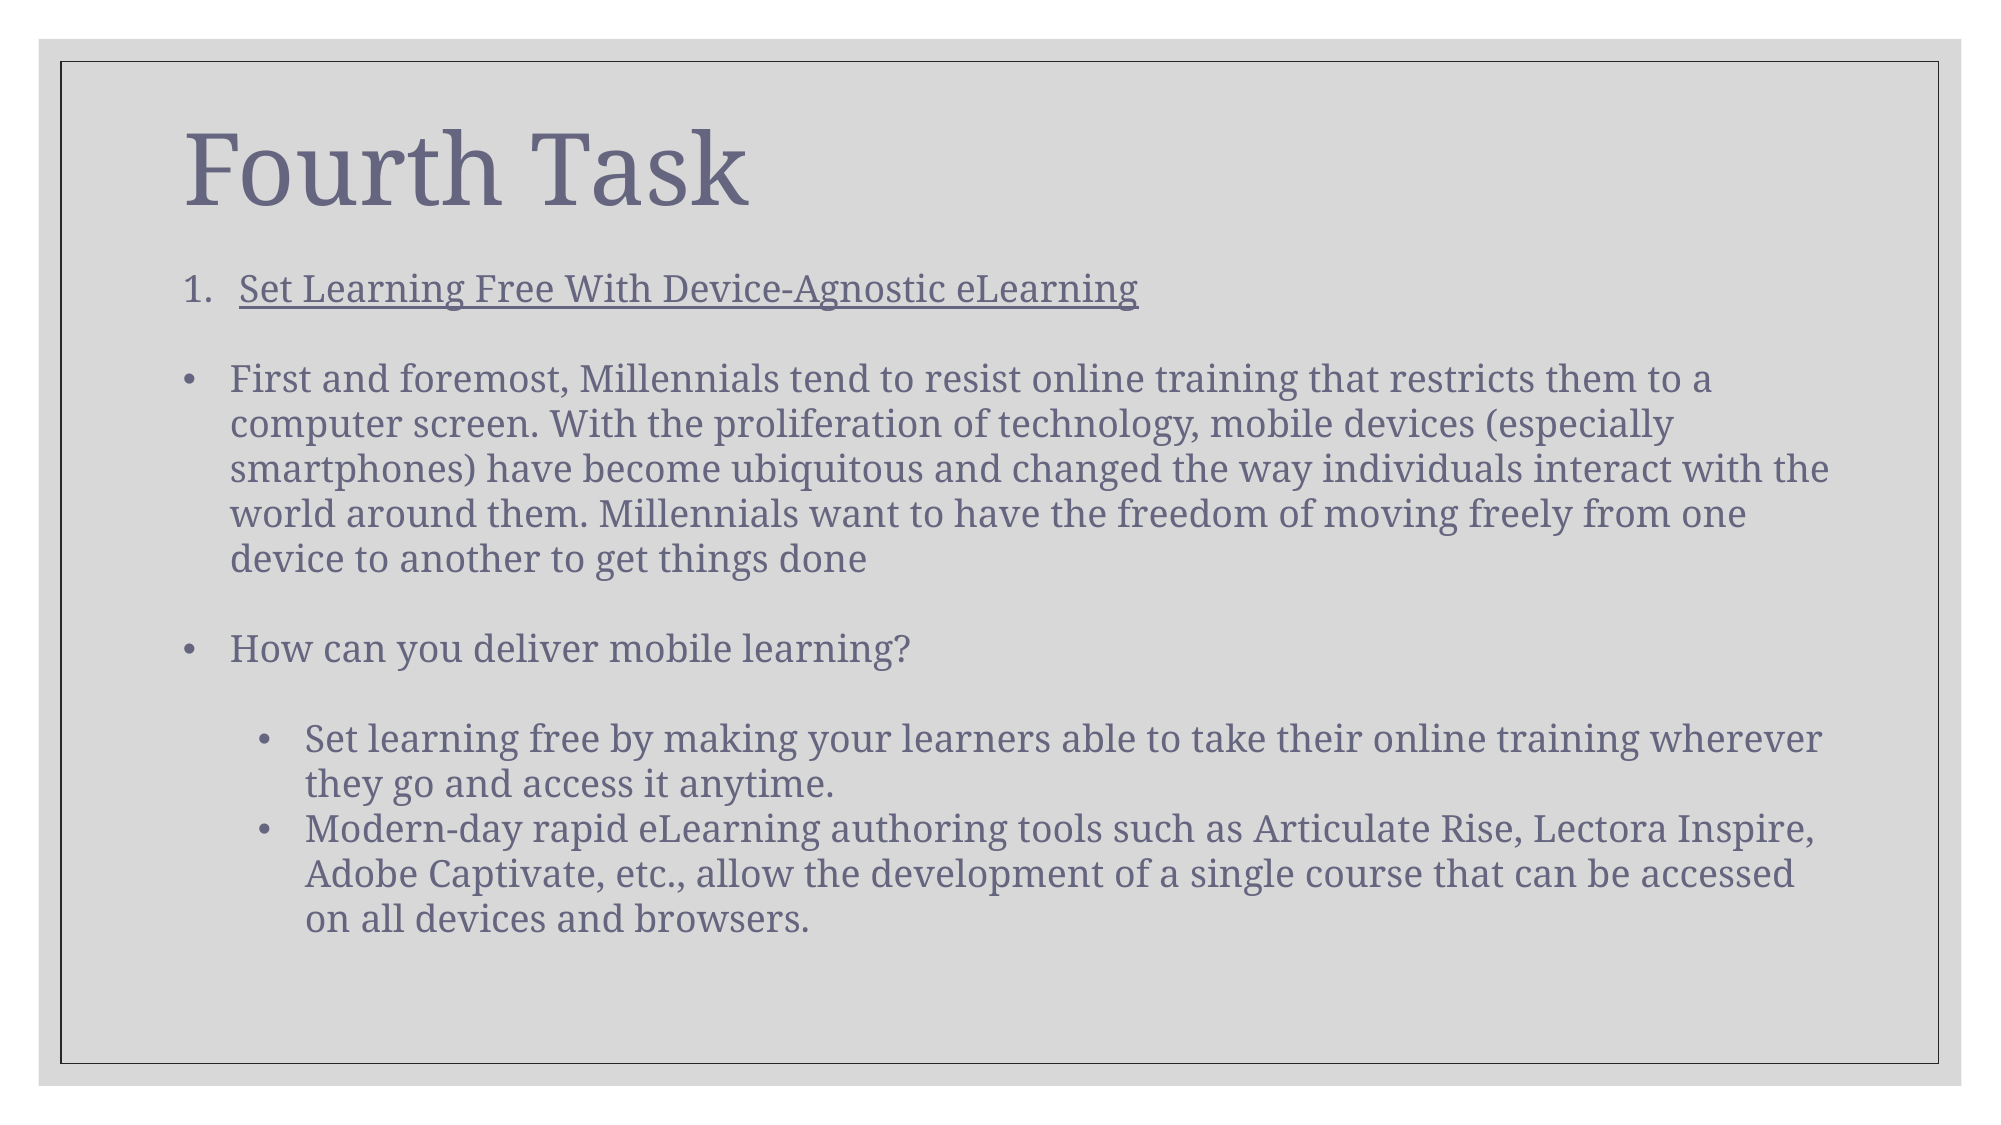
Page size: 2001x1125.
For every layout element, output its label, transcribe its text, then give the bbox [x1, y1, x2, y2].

text_box Set Learning Free With Device-Agnostic eLearning First and foremost, Millennials tend to resist online training that restricts them to a computer screen. With the proliferation of technology, mobile devices (especially smartphones) have become ubiquitous and changed the way individuals interact with the world around them. Millennials want to have the freedom of moving freely from one device to another to get things done How can you deliver mobile learning? Set learning free by making your learners able to take their online training wherever they go and access it anytime. Modern-day rapid eLearning authoring tools such as Articulate Rise, Lectora Inspire, Adobe Captivate, etc., allow the development of a single course that can be accessed on all devices and browsers. [168, 258, 1867, 993]
text_box Fourth Task [168, 98, 924, 248]
